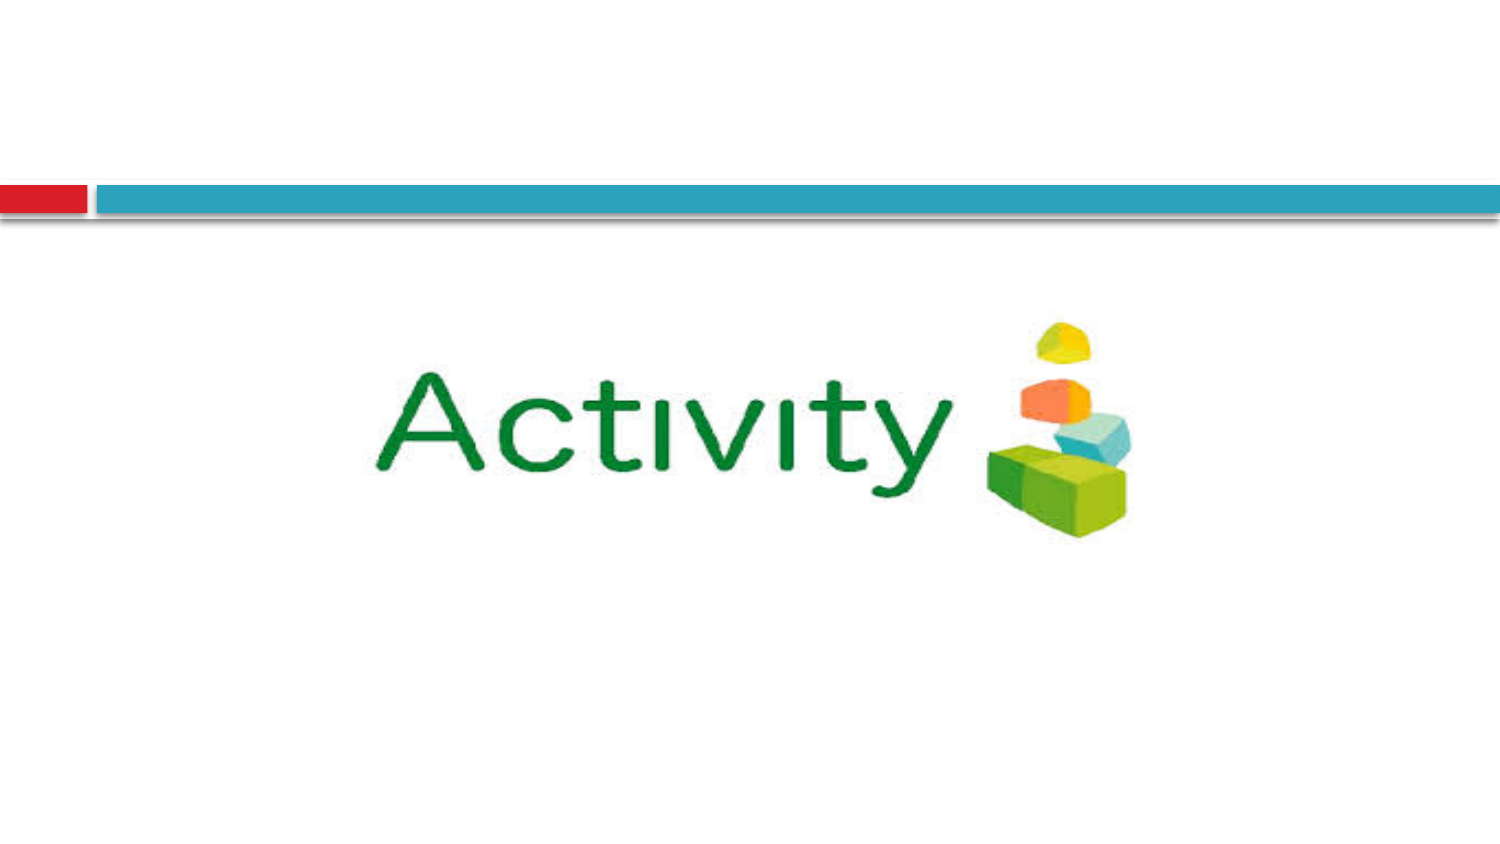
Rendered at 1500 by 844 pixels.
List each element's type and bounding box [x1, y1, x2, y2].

list [362, 309, 1150, 553]
